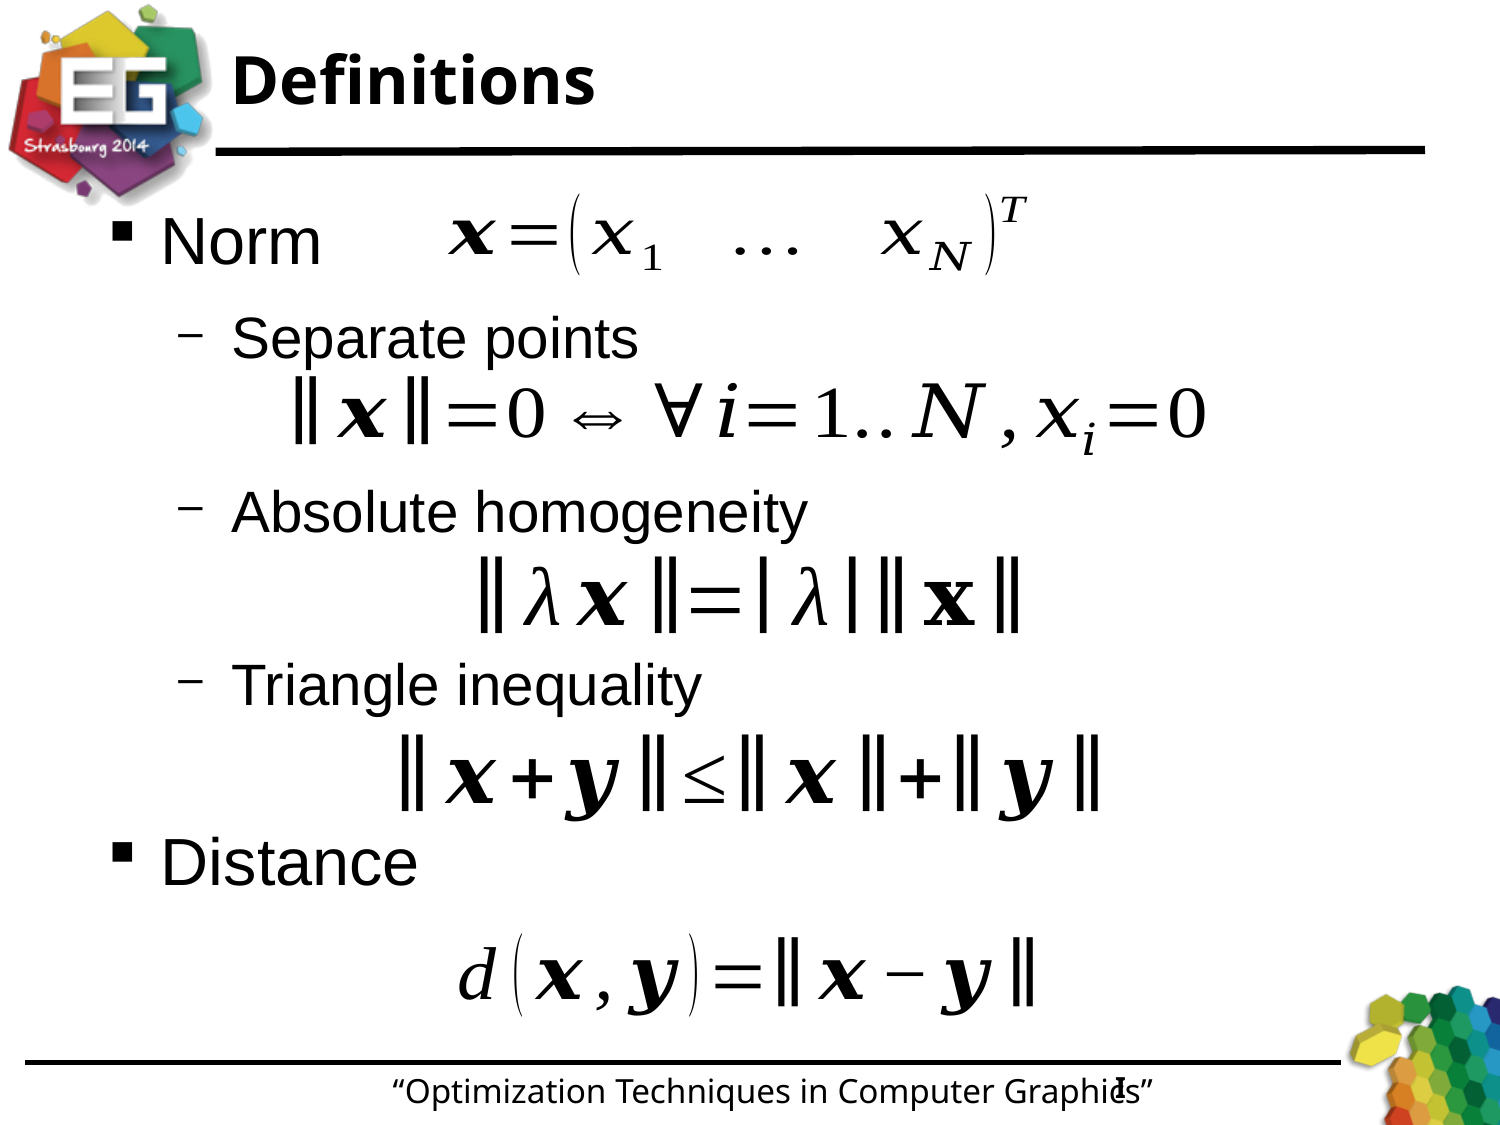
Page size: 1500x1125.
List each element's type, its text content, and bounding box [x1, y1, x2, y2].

list Norm Separate points Absolute homogeneity Triangle inequality Distance [74, 199, 1426, 1063]
picture [1344, 979, 1500, 1125]
title Definitions [215, 36, 1426, 130]
picture [0, 0, 216, 216]
